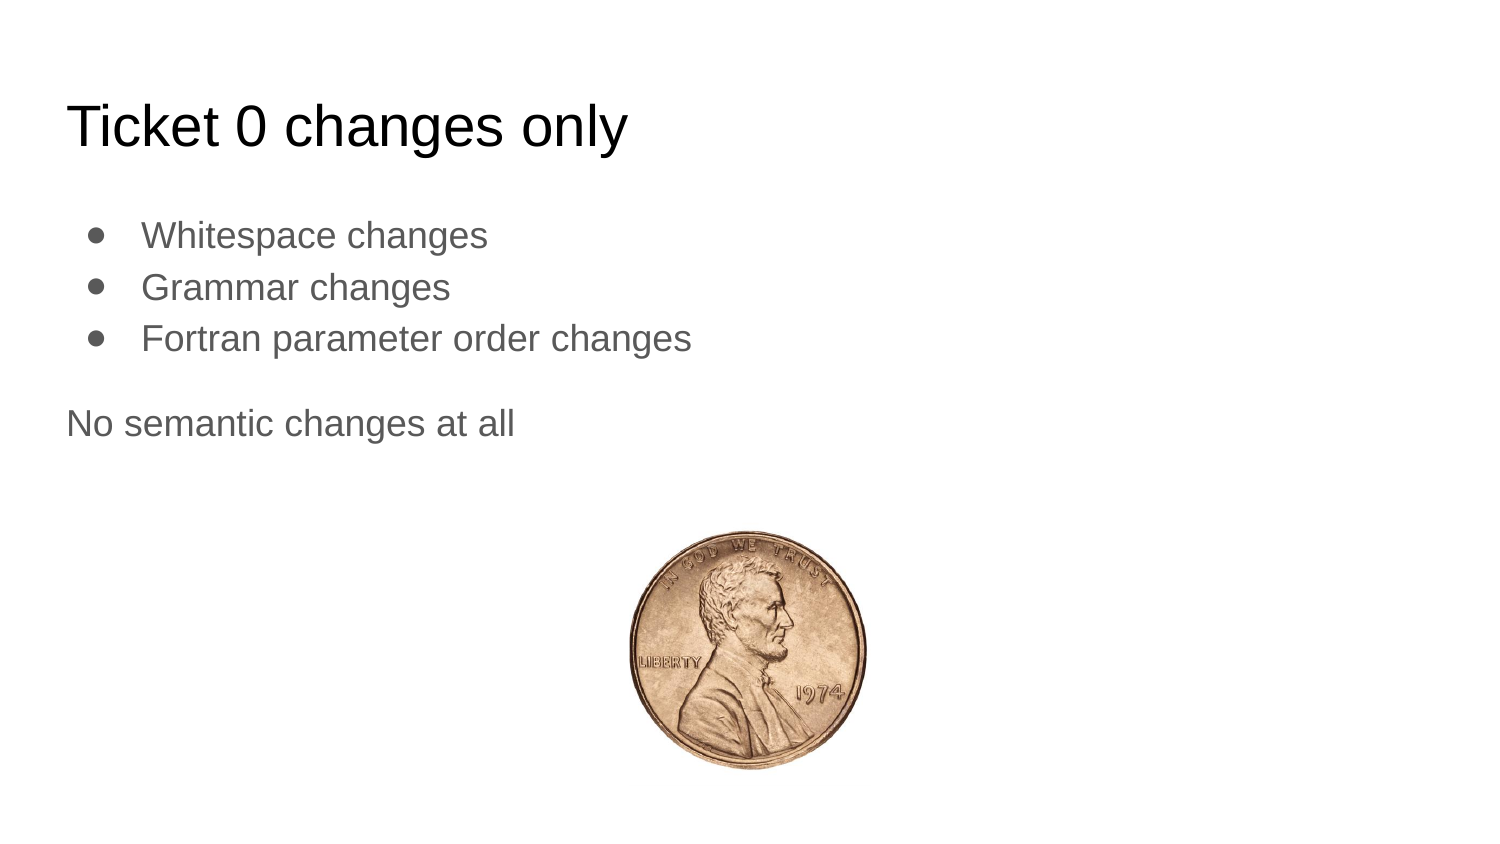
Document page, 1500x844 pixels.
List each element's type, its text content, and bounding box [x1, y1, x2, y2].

title Ticket 0 changes only [51, 72, 1449, 167]
list Whitespace changes Grammar changes Fortran parameter order changes No semantic changes at all [51, 189, 1449, 750]
picture [629, 514, 871, 786]
